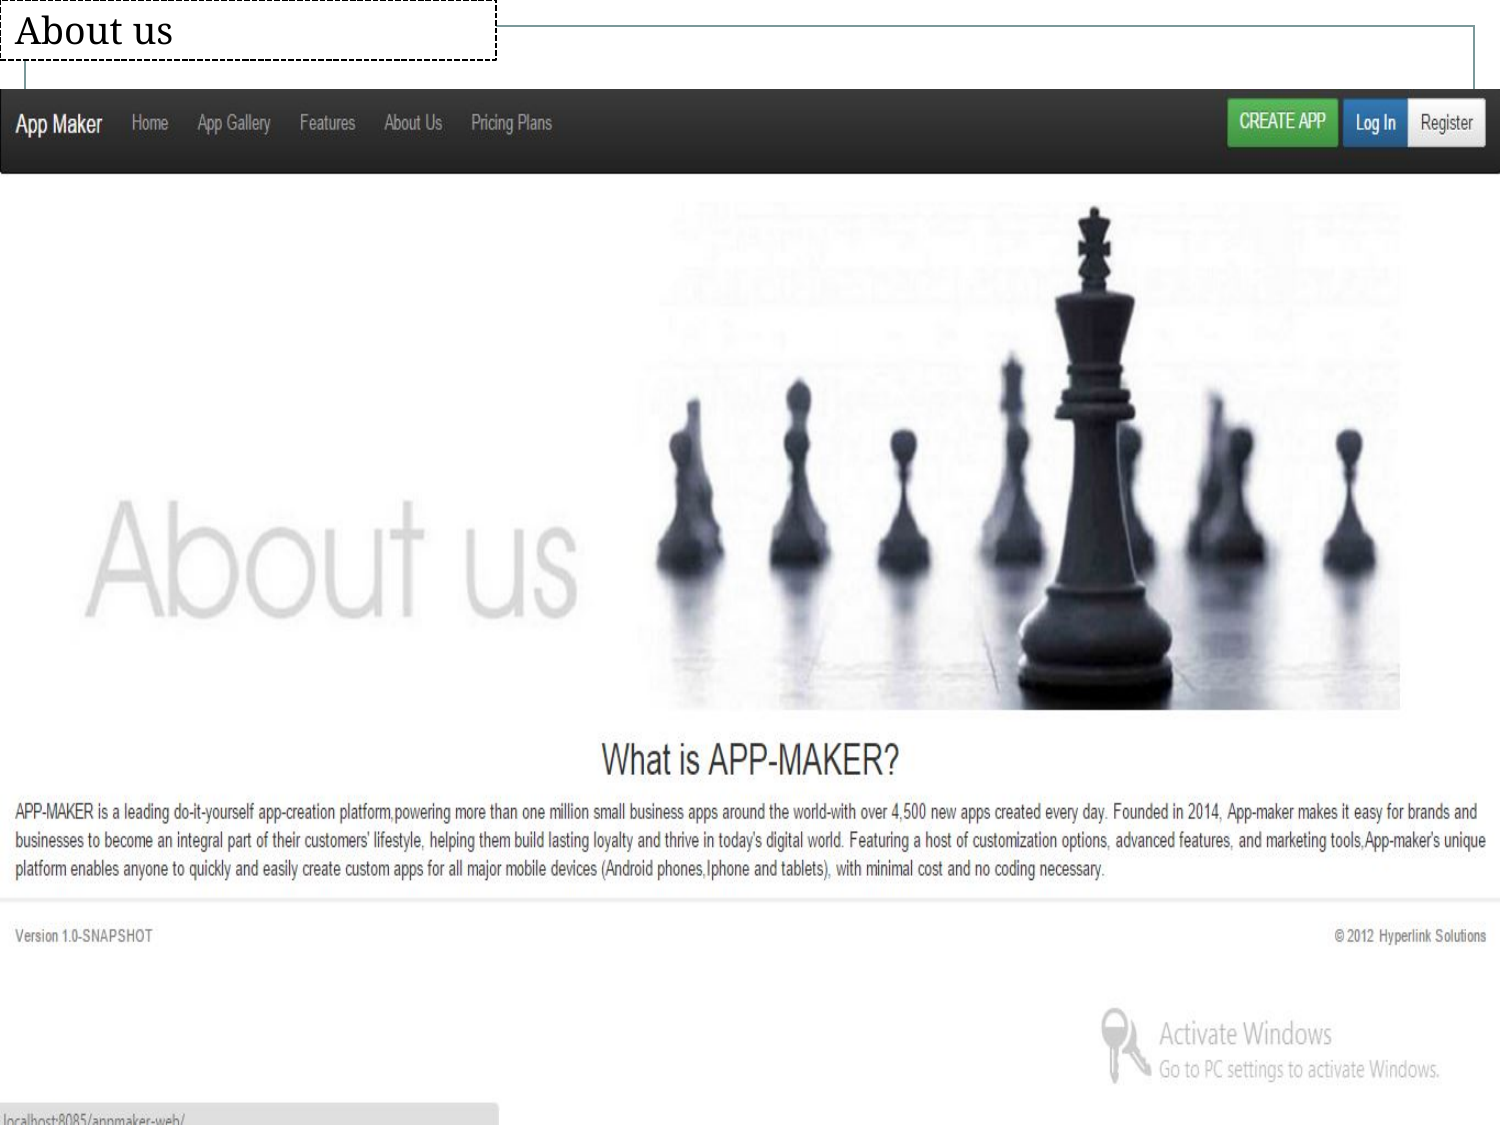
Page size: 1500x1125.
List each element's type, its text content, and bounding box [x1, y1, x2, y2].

text_box About us [0, 0, 497, 61]
picture [0, 89, 1500, 1125]
